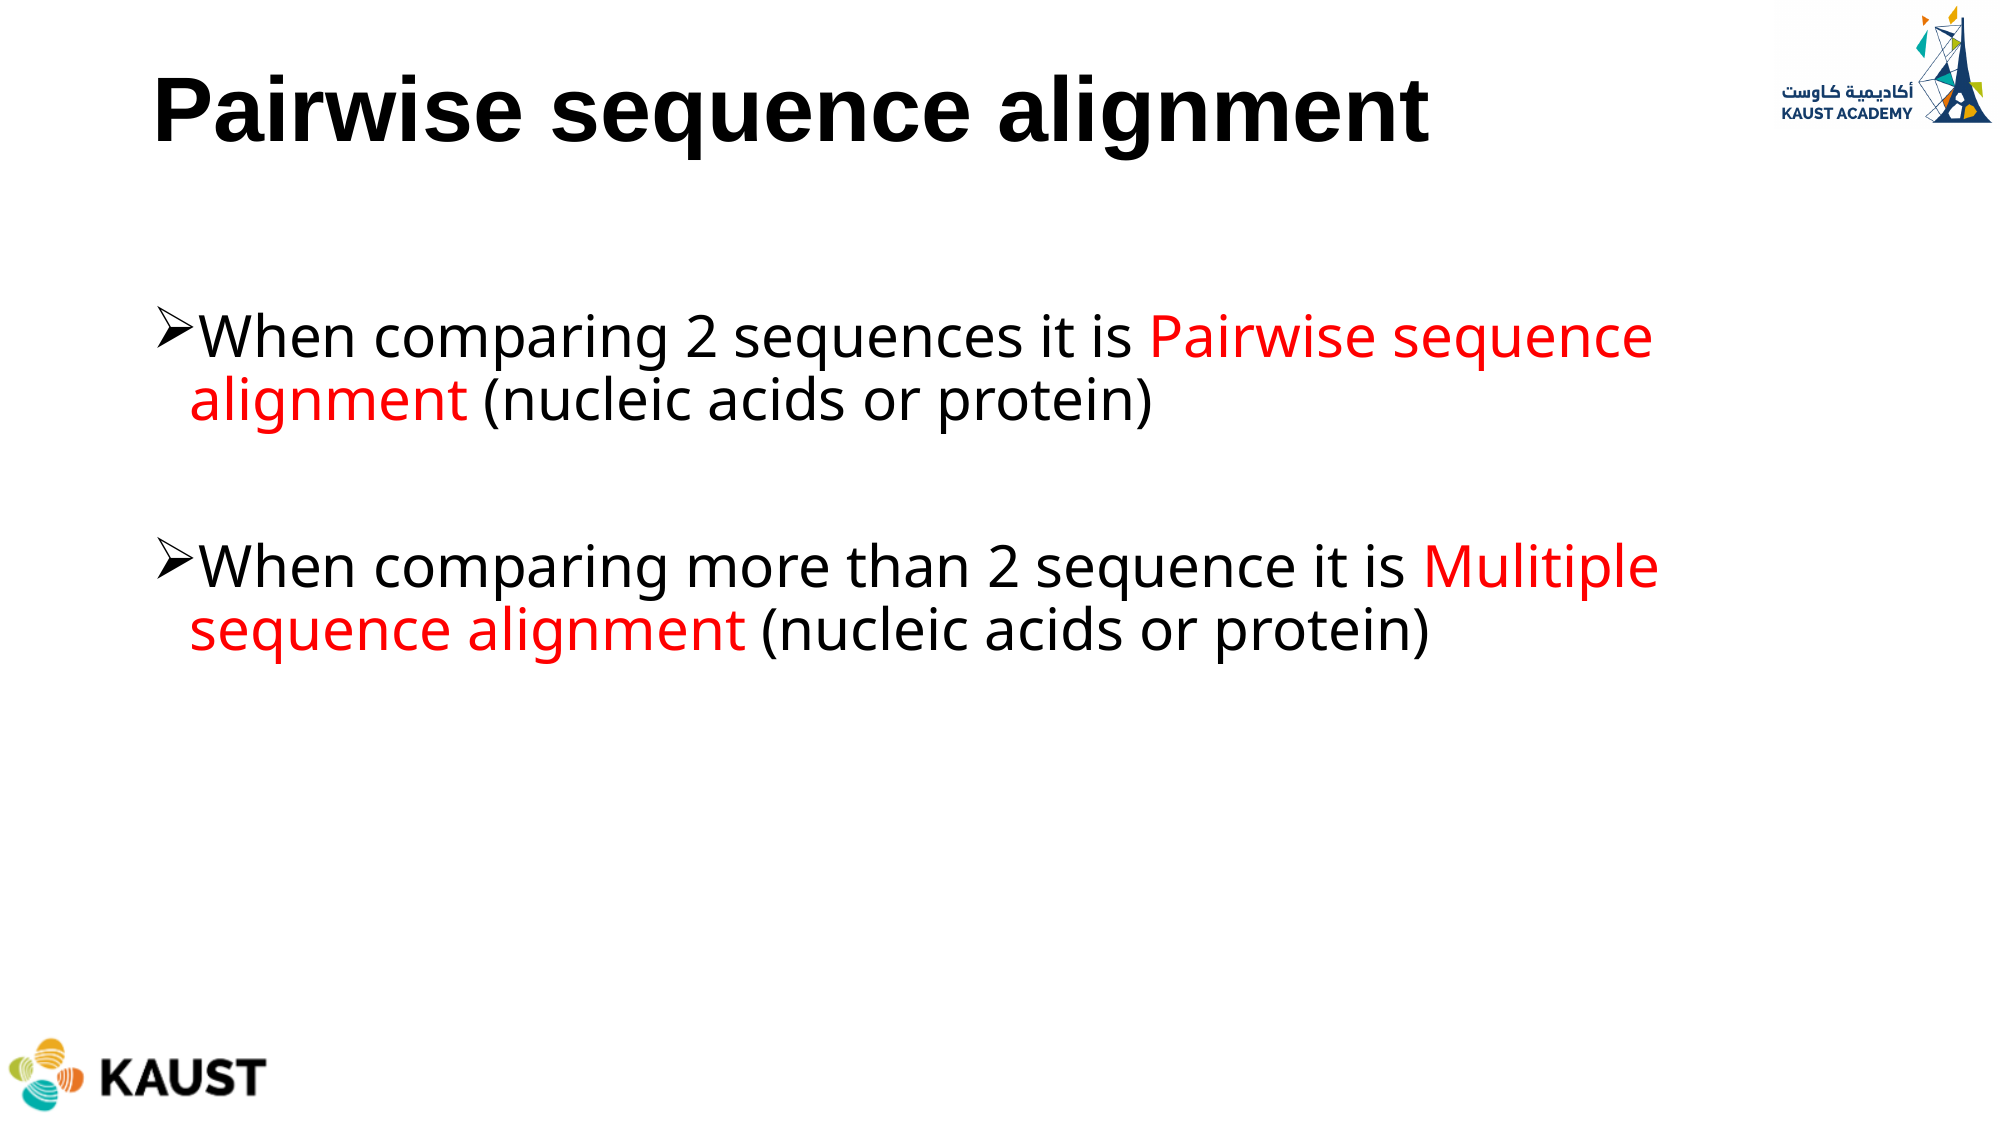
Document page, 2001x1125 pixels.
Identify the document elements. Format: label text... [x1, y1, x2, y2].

picture [1, 1028, 277, 1123]
list When comparing 2 sequences it is Pairwise sequence alignment (nucleic acids or protein) When comparing more than 2 sequence it is Mulitiple sequence alignment (nucleic acids or protein) [137, 299, 1863, 1014]
picture [1774, 0, 2000, 129]
text_box Pairwise sequence alignment [137, 52, 1488, 171]
